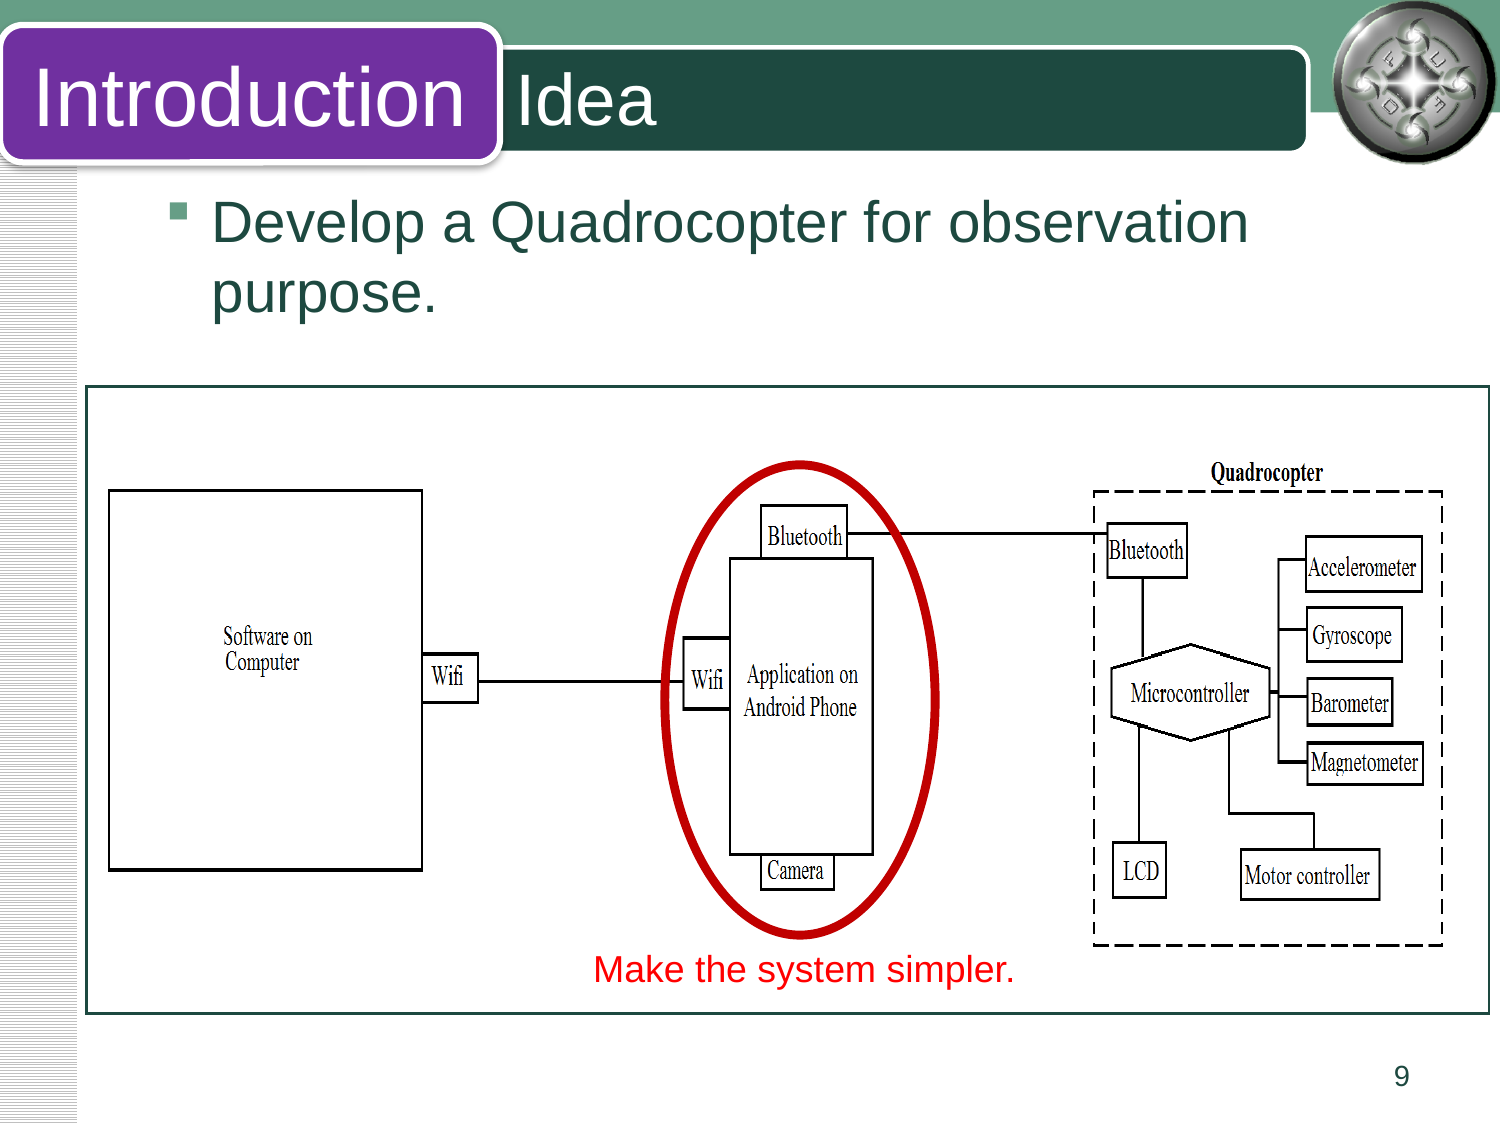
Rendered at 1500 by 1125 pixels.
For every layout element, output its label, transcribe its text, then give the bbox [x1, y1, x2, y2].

picture [87, 387, 1488, 1013]
list Develop a Quadrocopter for observation purpose. [74, 176, 1426, 1001]
title Idea [508, 49, 1307, 143]
picture [1312, 0, 1500, 201]
text_box Introduction [0, 21, 504, 166]
slide_number 9 [1074, 1049, 1426, 1103]
